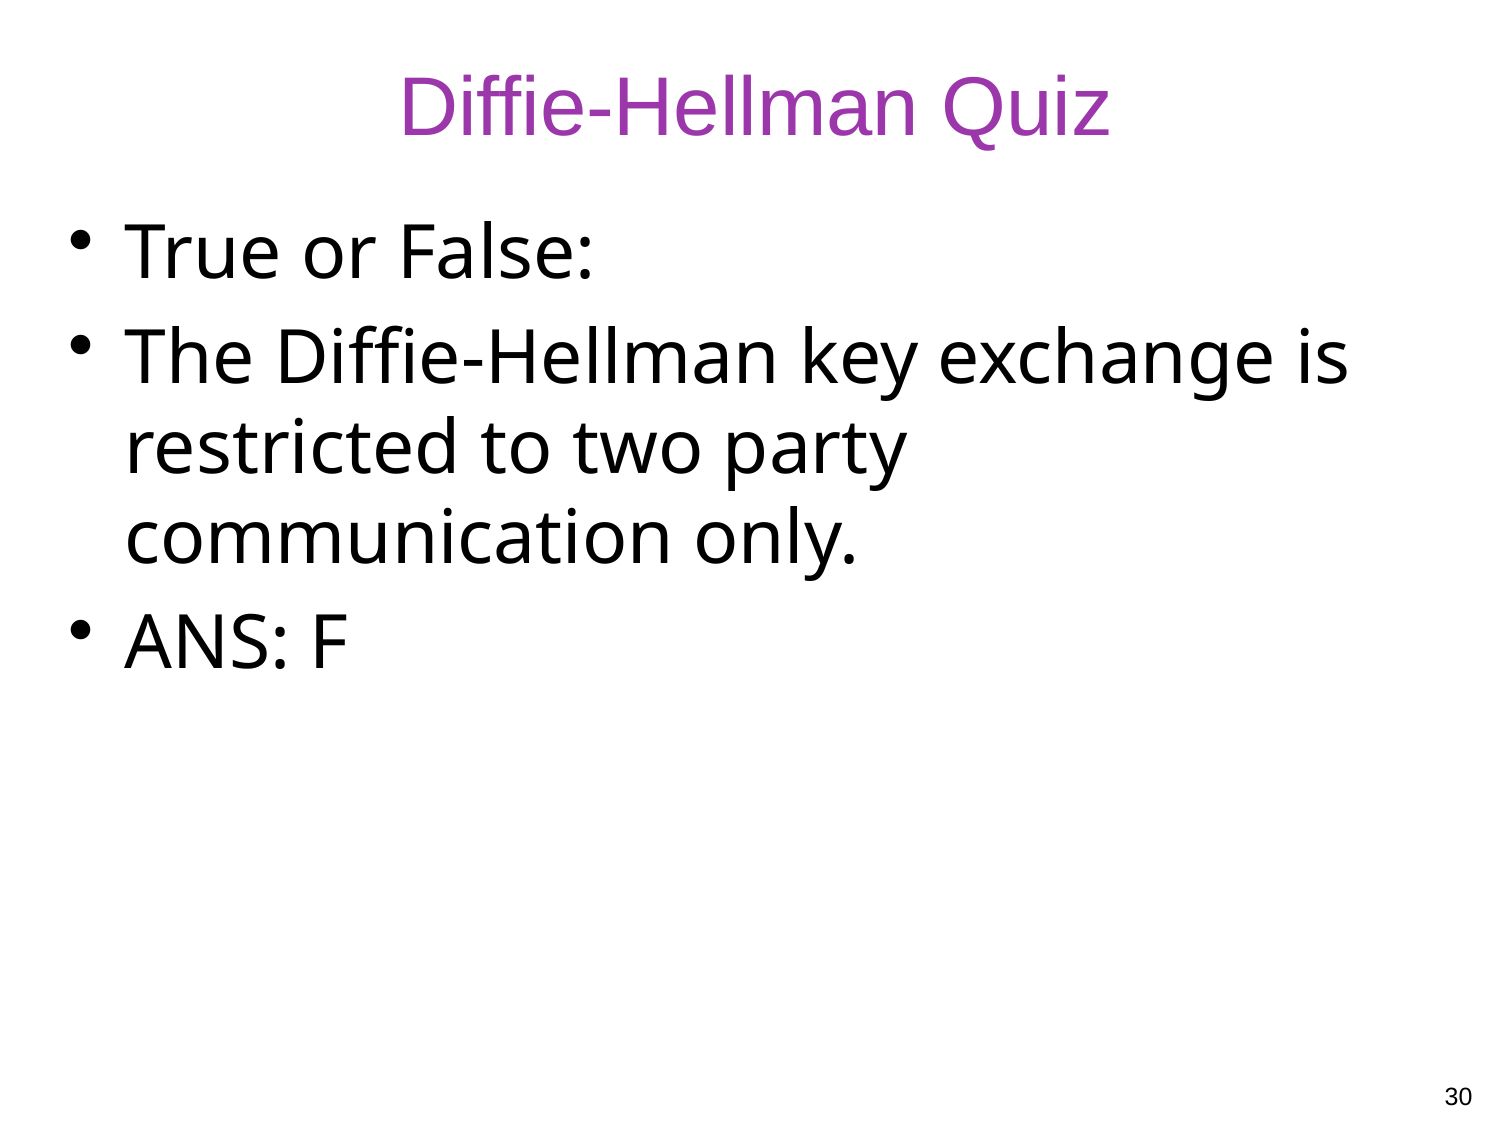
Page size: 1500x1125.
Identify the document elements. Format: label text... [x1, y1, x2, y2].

slide_number 30 [1137, 1073, 1488, 1114]
list True or False: The Diffie-Hellman key exchange is restricted to two party communication only. ANS: F [52, 196, 1459, 1059]
title Diffie-Hellman Quiz [52, 30, 1459, 174]
